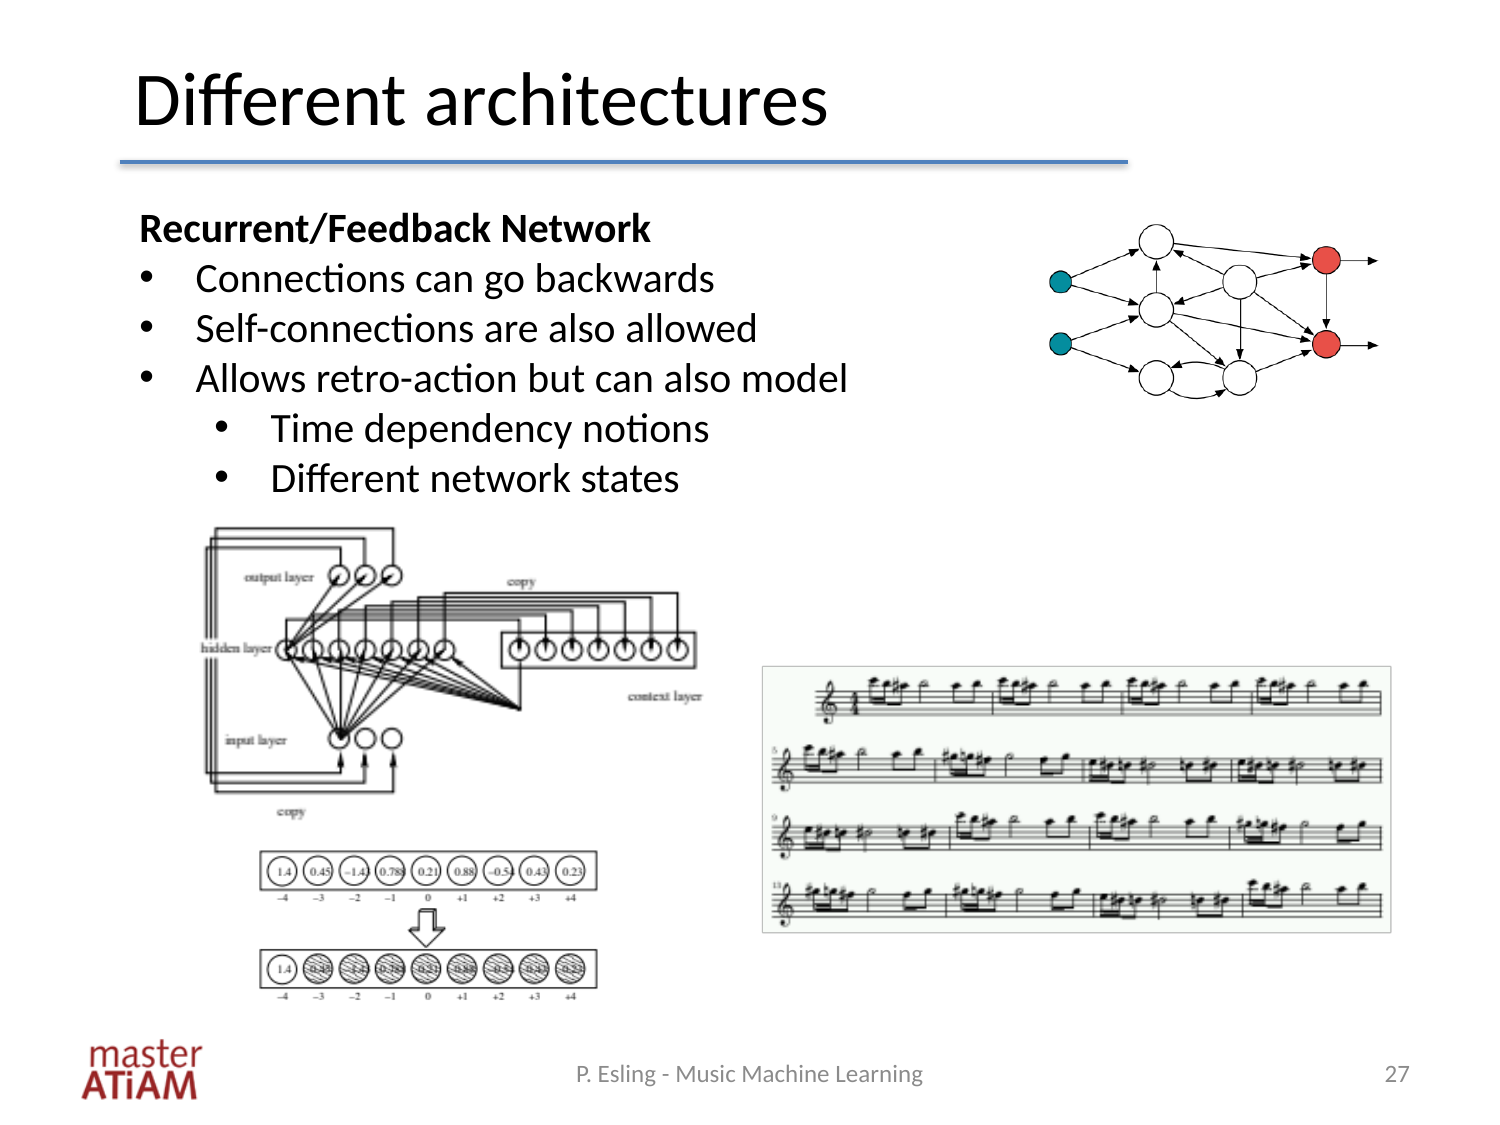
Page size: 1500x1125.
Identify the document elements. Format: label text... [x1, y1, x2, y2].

title Different architectures [119, 41, 1398, 149]
text_box Recurrent/Feedback Network Connections can go backwards Self-connections are also allowed Allows retro-action but can also model Time dependency notions Different network states [124, 193, 864, 509]
picture [0, 417, 1426, 1010]
footer P. Esling - Music Machine Learning [512, 1042, 988, 1103]
slide_number 27 [1074, 1042, 1425, 1103]
picture [1027, 208, 1409, 410]
picture [80, 1038, 205, 1101]
